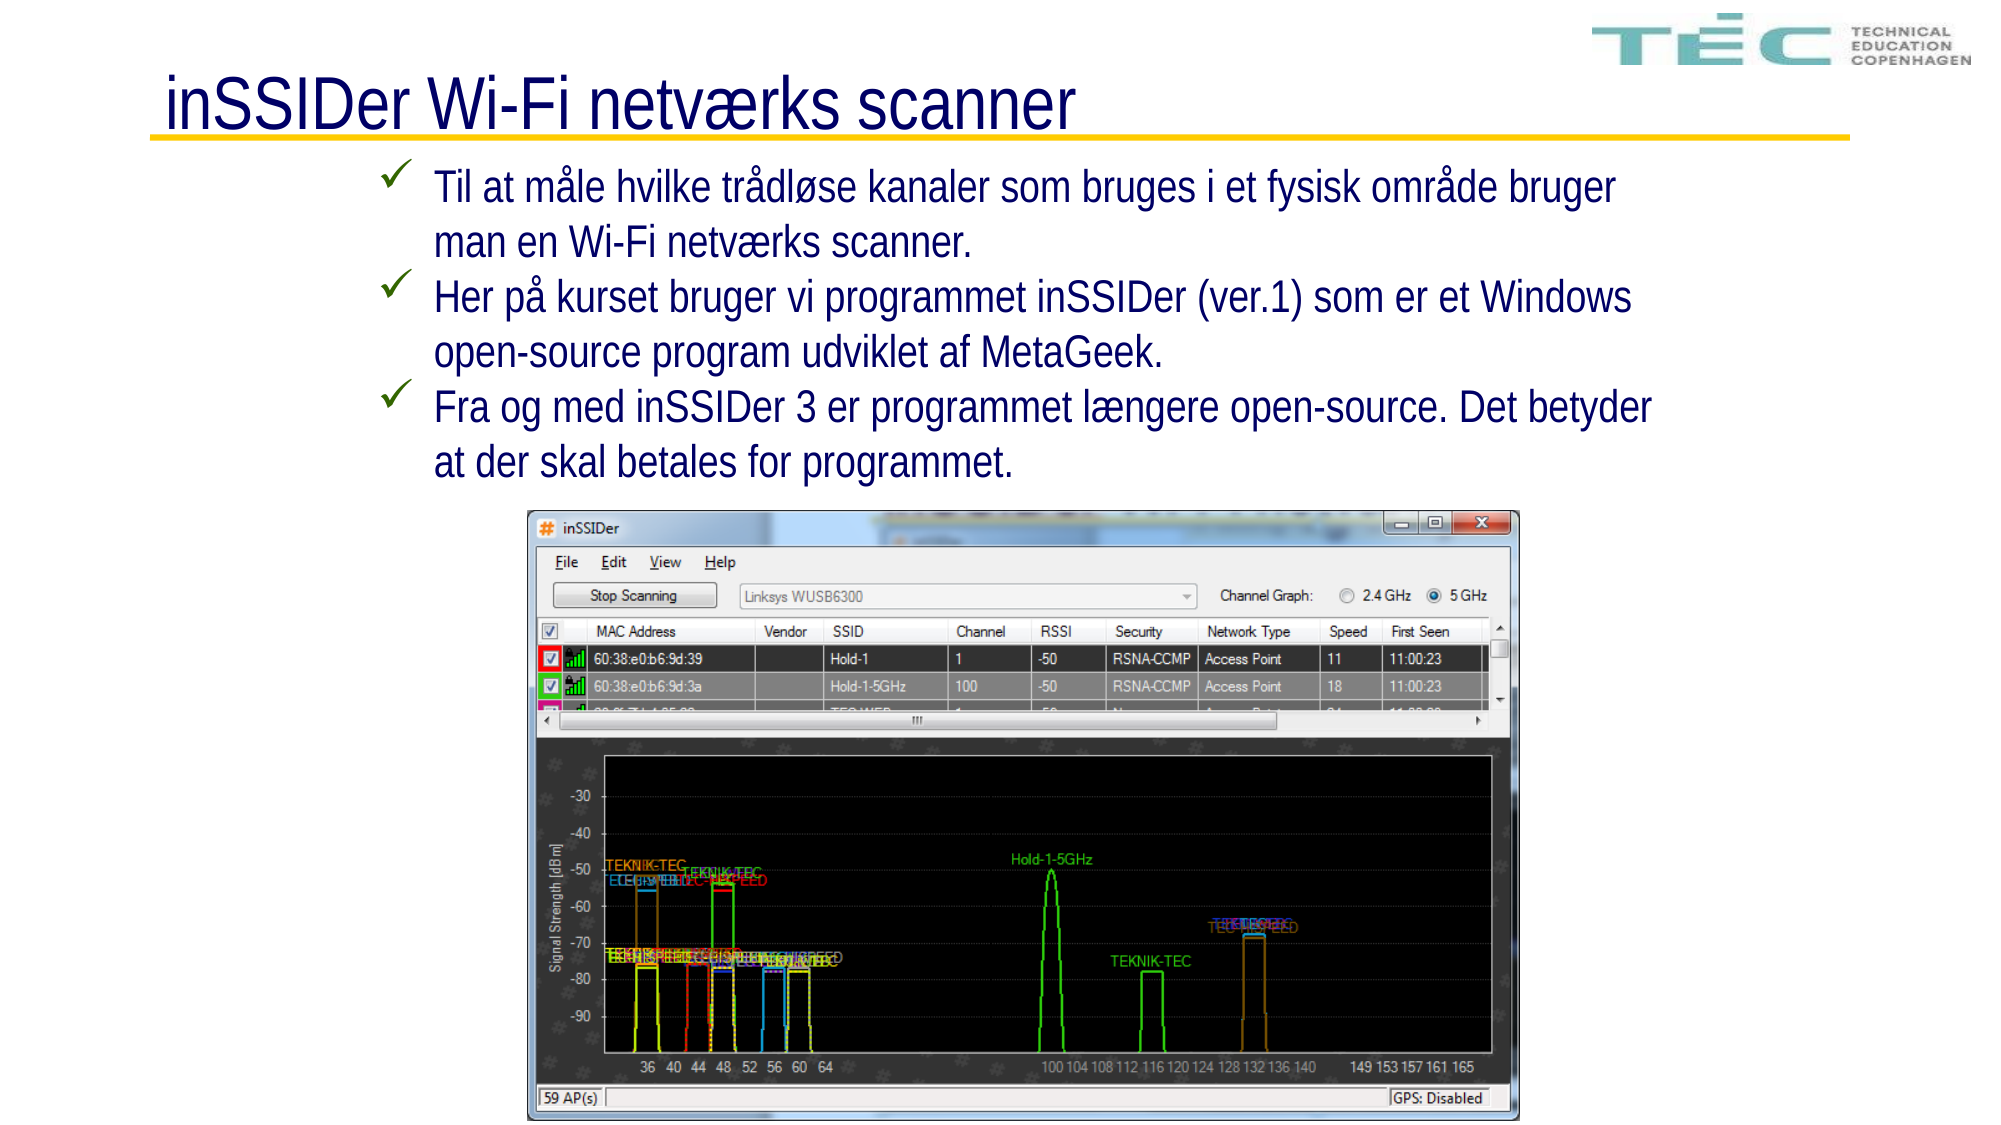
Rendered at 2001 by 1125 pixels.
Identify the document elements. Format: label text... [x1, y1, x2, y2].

picture [527, 509, 1520, 1121]
picture [1592, 13, 1971, 65]
list Til at måle hvilke trådløse kanaler som bruges i et fysisk område bruger man en Wi-Fi netværks scanner. Her på kurset bruger vi programmet inSSIDer (ver.1) som er et Windows open-source program udviklet af MetaGeek. Fra og med inSSIDer 3 er programmet længere open-source. Det betyder at der skal betales for programmet. [362, 148, 1709, 1051]
title inSSIDer Wi-Fi netværks scanner [149, 24, 1851, 176]
